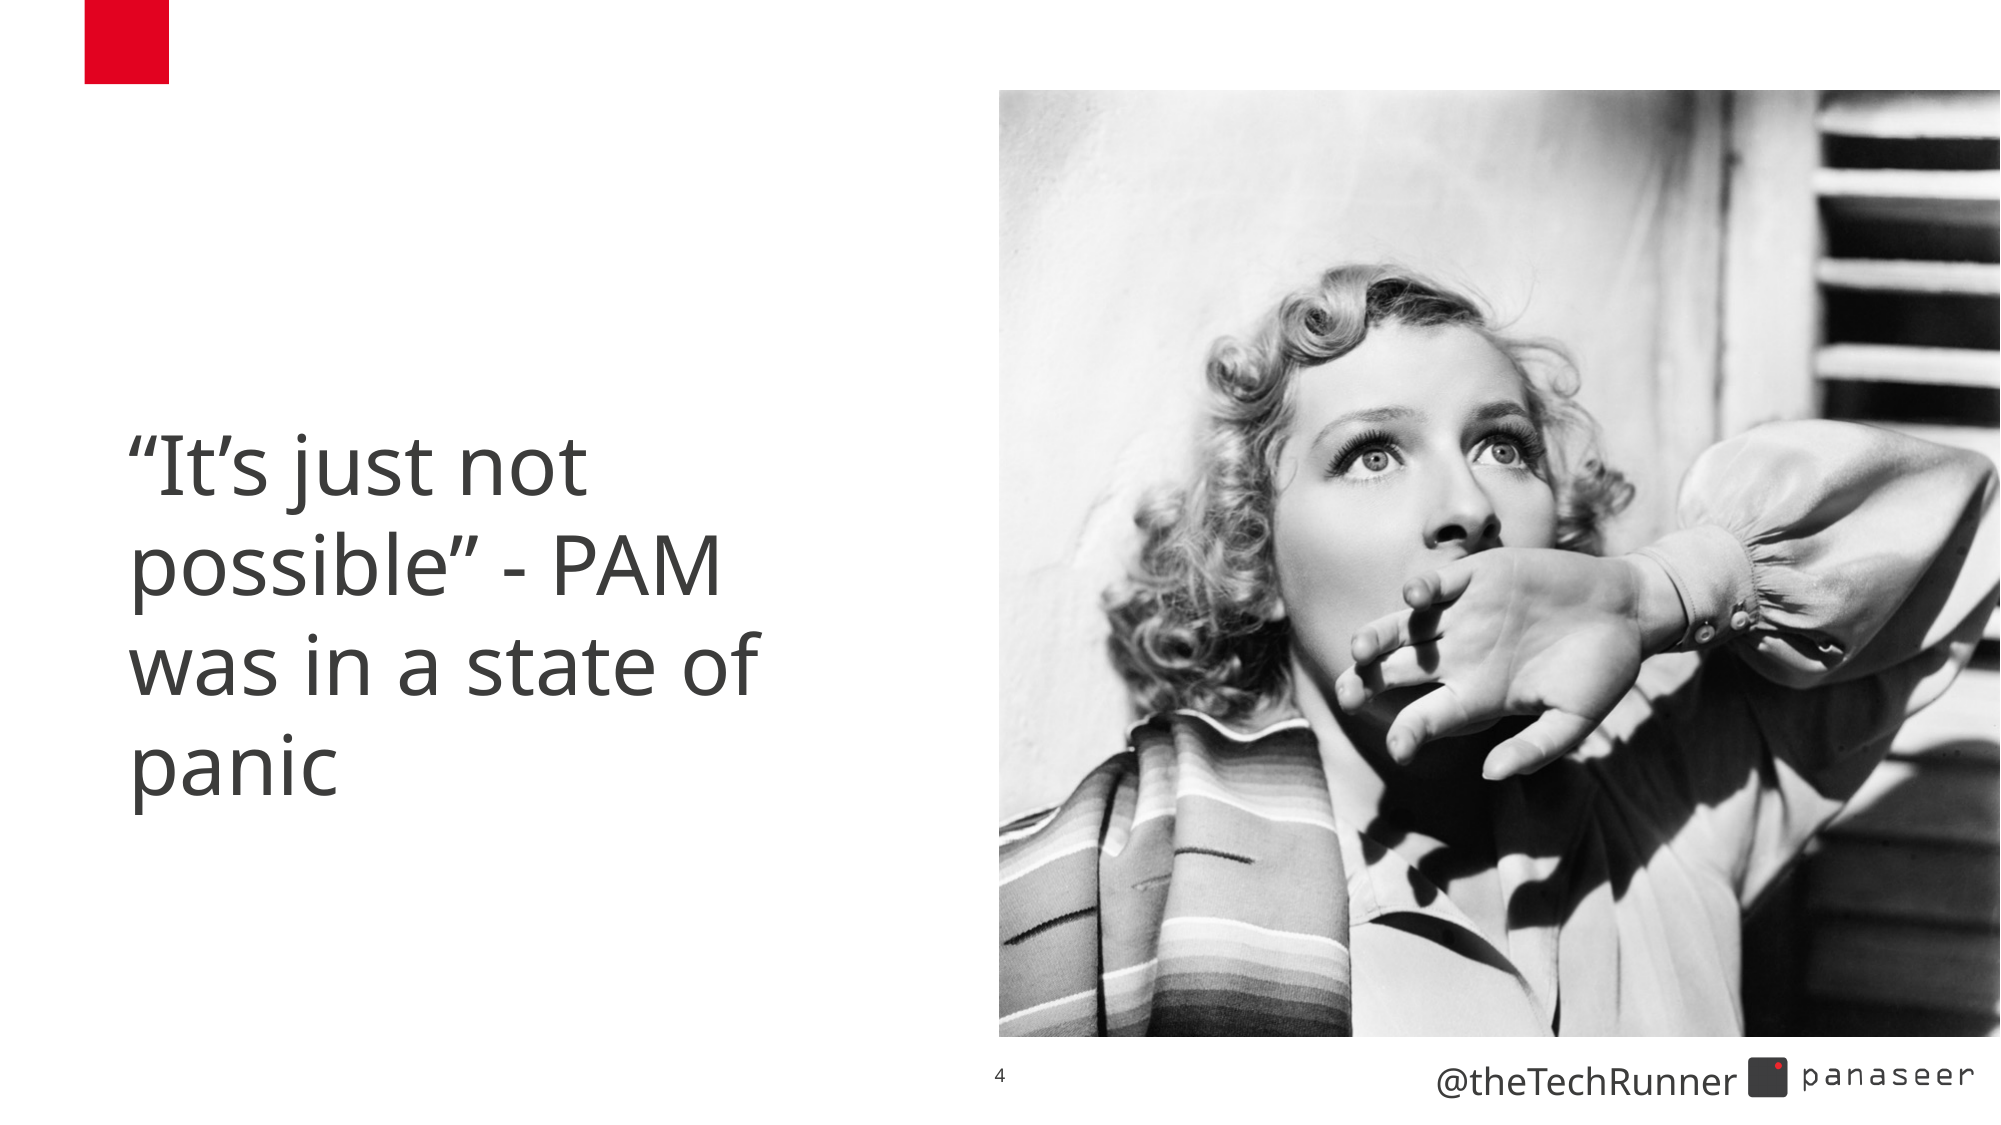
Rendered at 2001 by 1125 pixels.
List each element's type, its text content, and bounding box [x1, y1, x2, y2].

text_box “It’s just not possible” - PAM was in a state of panic [113, 404, 899, 820]
slide_number 4 [962, 1036, 1038, 1097]
picture [999, 90, 2000, 1037]
